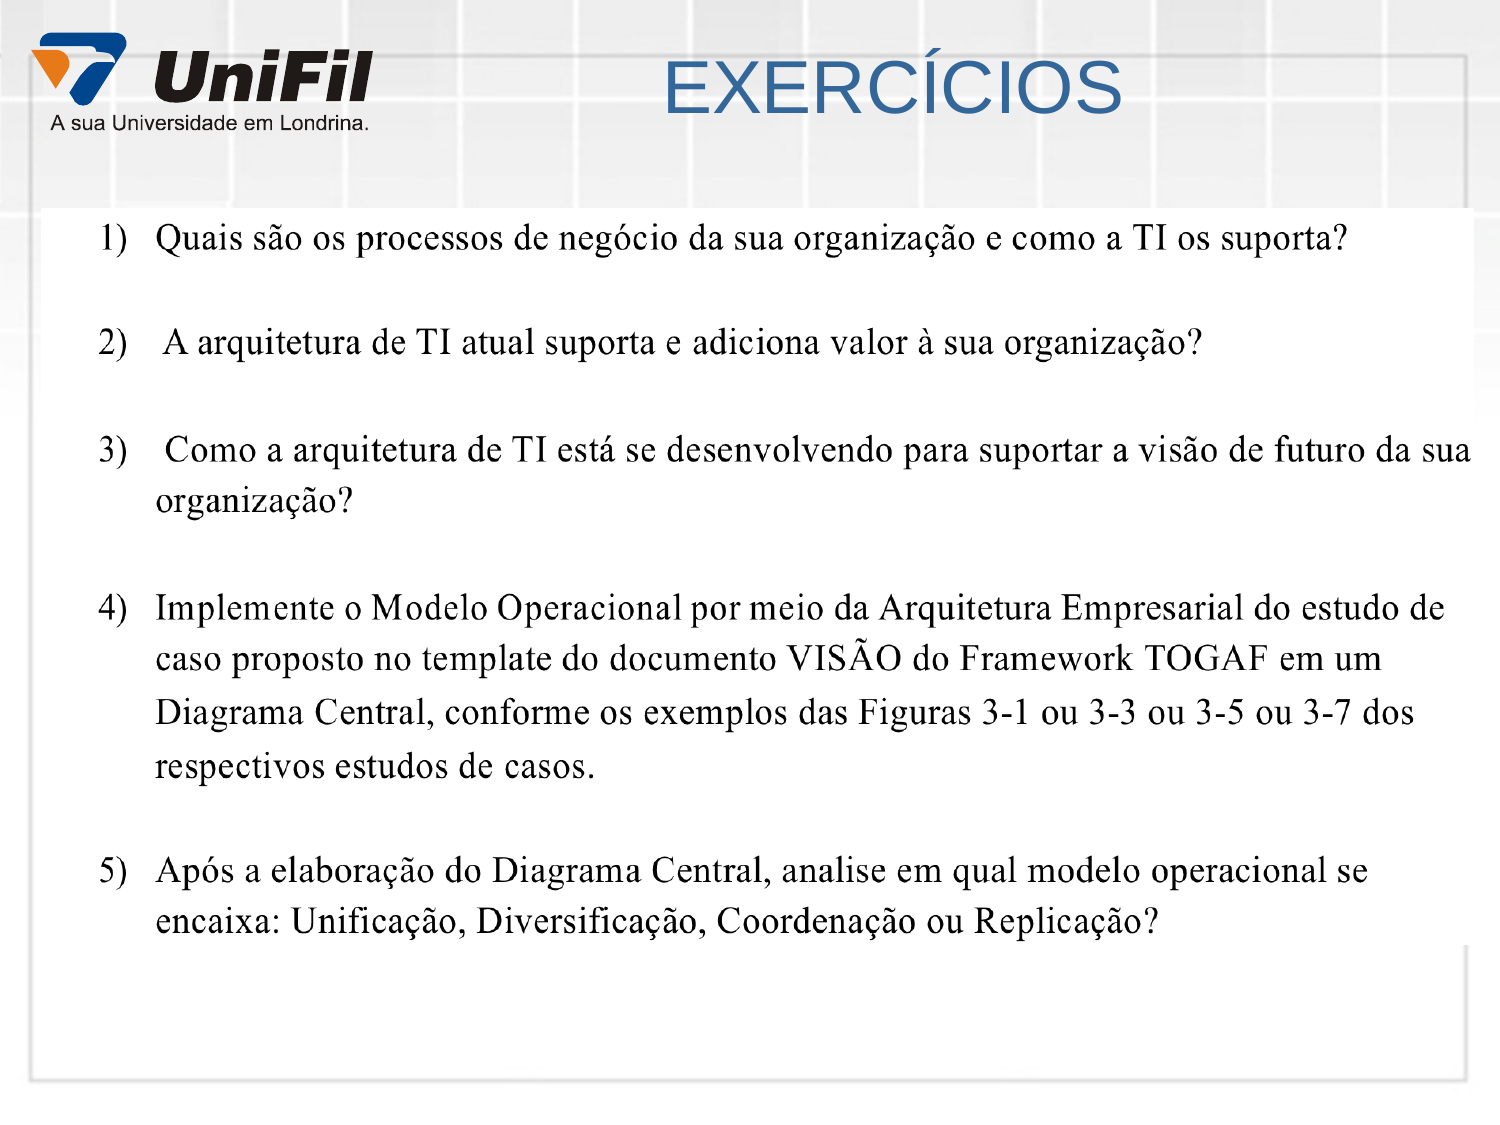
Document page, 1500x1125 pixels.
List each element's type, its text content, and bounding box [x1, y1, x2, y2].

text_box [41, 207, 1474, 946]
title EXERCÍCIOS [218, 30, 1500, 219]
picture [0, 0, 1500, 1125]
